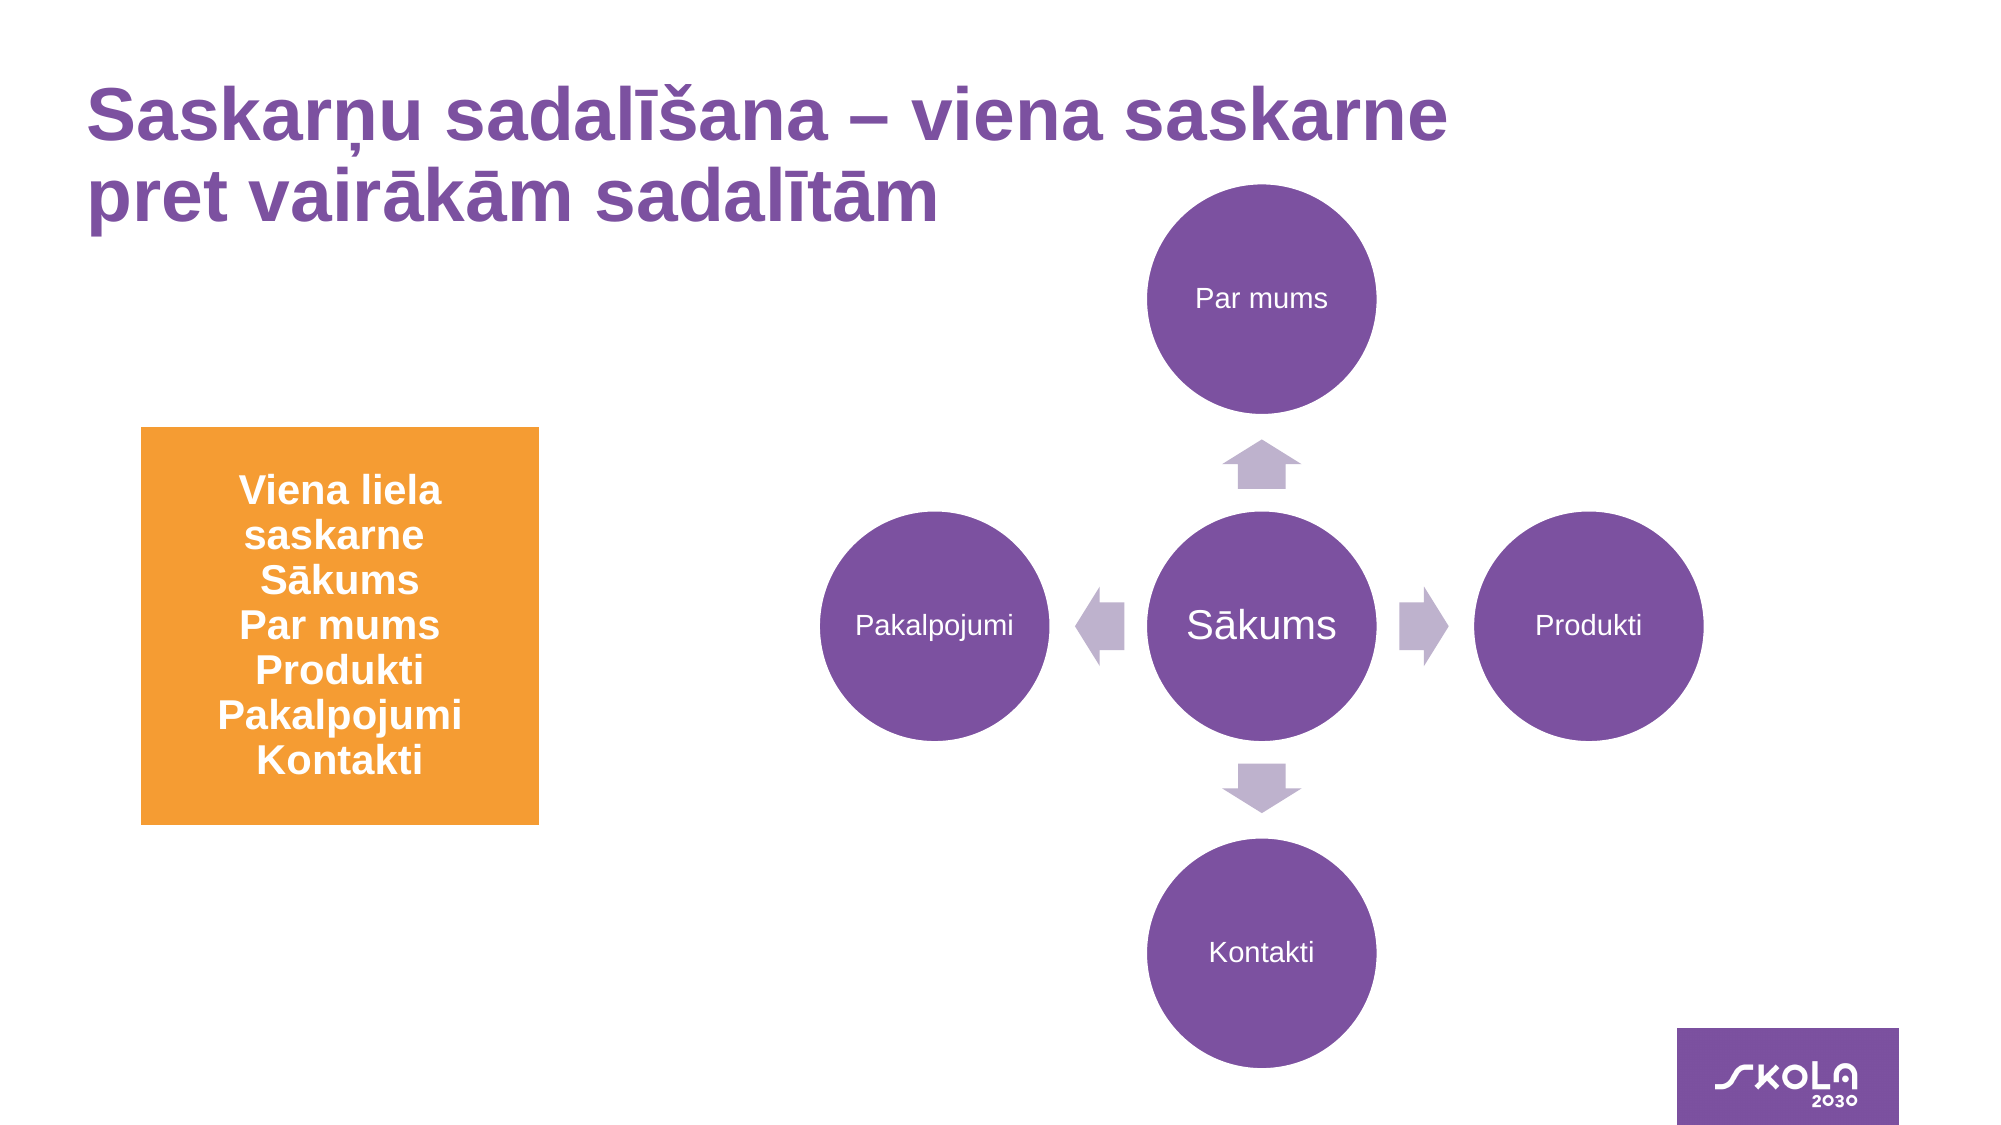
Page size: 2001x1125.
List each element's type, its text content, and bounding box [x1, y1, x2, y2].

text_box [594, 181, 1929, 1071]
picture [1677, 1071, 1899, 1125]
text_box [139, 426, 541, 827]
title Saskarņu sadalīšana – viena saskarne pret vairākām sadalītām [71, 68, 1478, 280]
